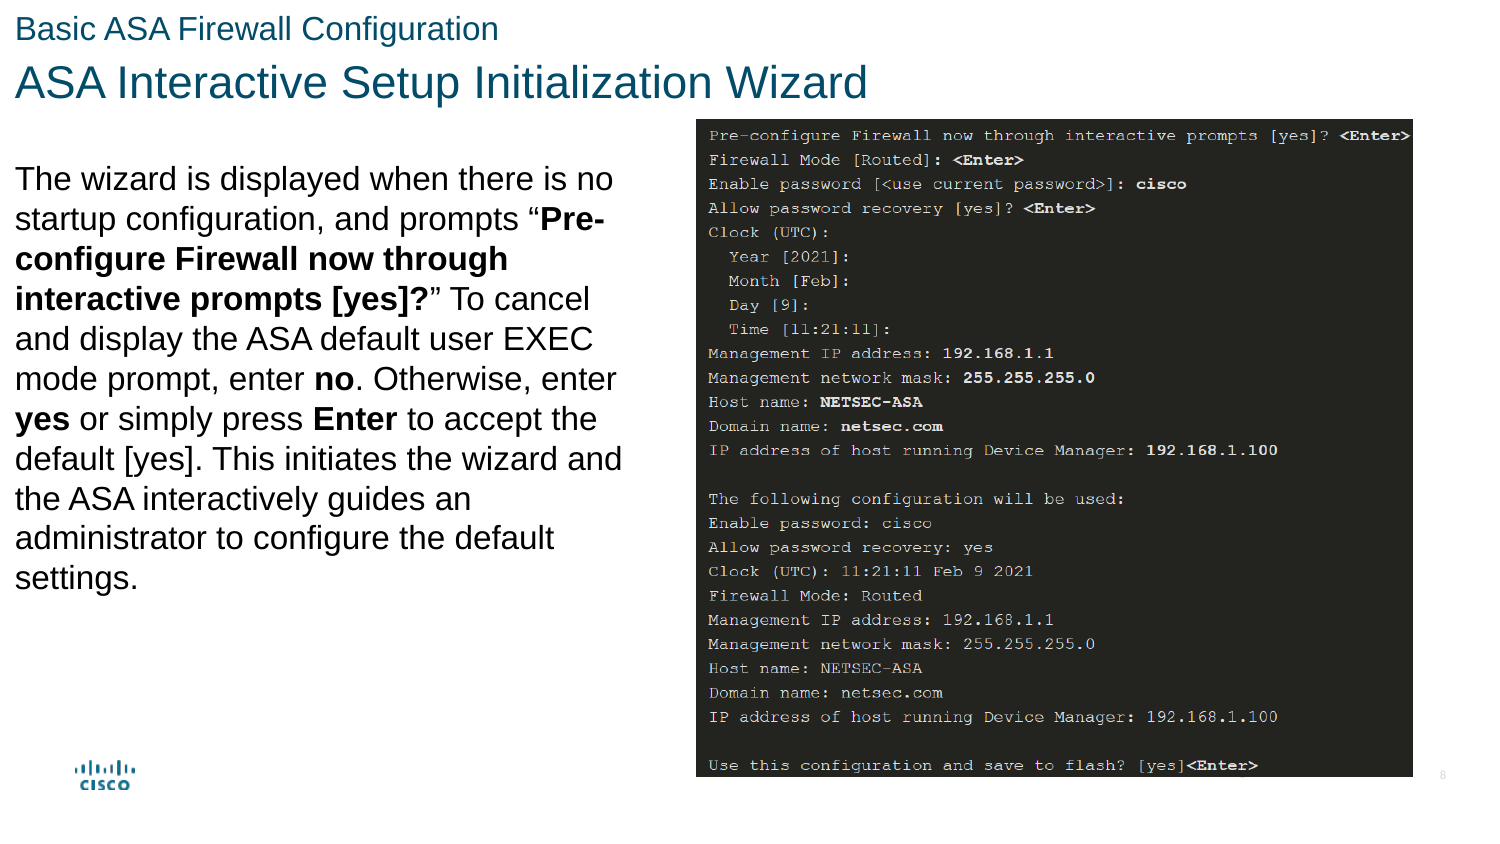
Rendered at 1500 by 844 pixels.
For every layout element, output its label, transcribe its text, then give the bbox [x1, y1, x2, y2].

picture [75, 759, 135, 790]
text_box The wizard is displayed when there is no startup configuration, and prompts “Pre-configure Firewall now through interactive prompts [yes]?” To cancel and display the ASA default user EXEC mode prompt, enter no. Otherwise, enter yes or simply press Enter to accept the default [yes]. This initiates the wizard and the ASA interactively guides an administrator to configure the default settings. [0, 149, 668, 572]
list Basic ASA Firewall Configuration [0, 0, 1500, 45]
slide_number 8 [1425, 759, 1500, 797]
picture [696, 119, 1413, 777]
list ASA Interactive Setup Initialization Wizard [0, 45, 1500, 195]
